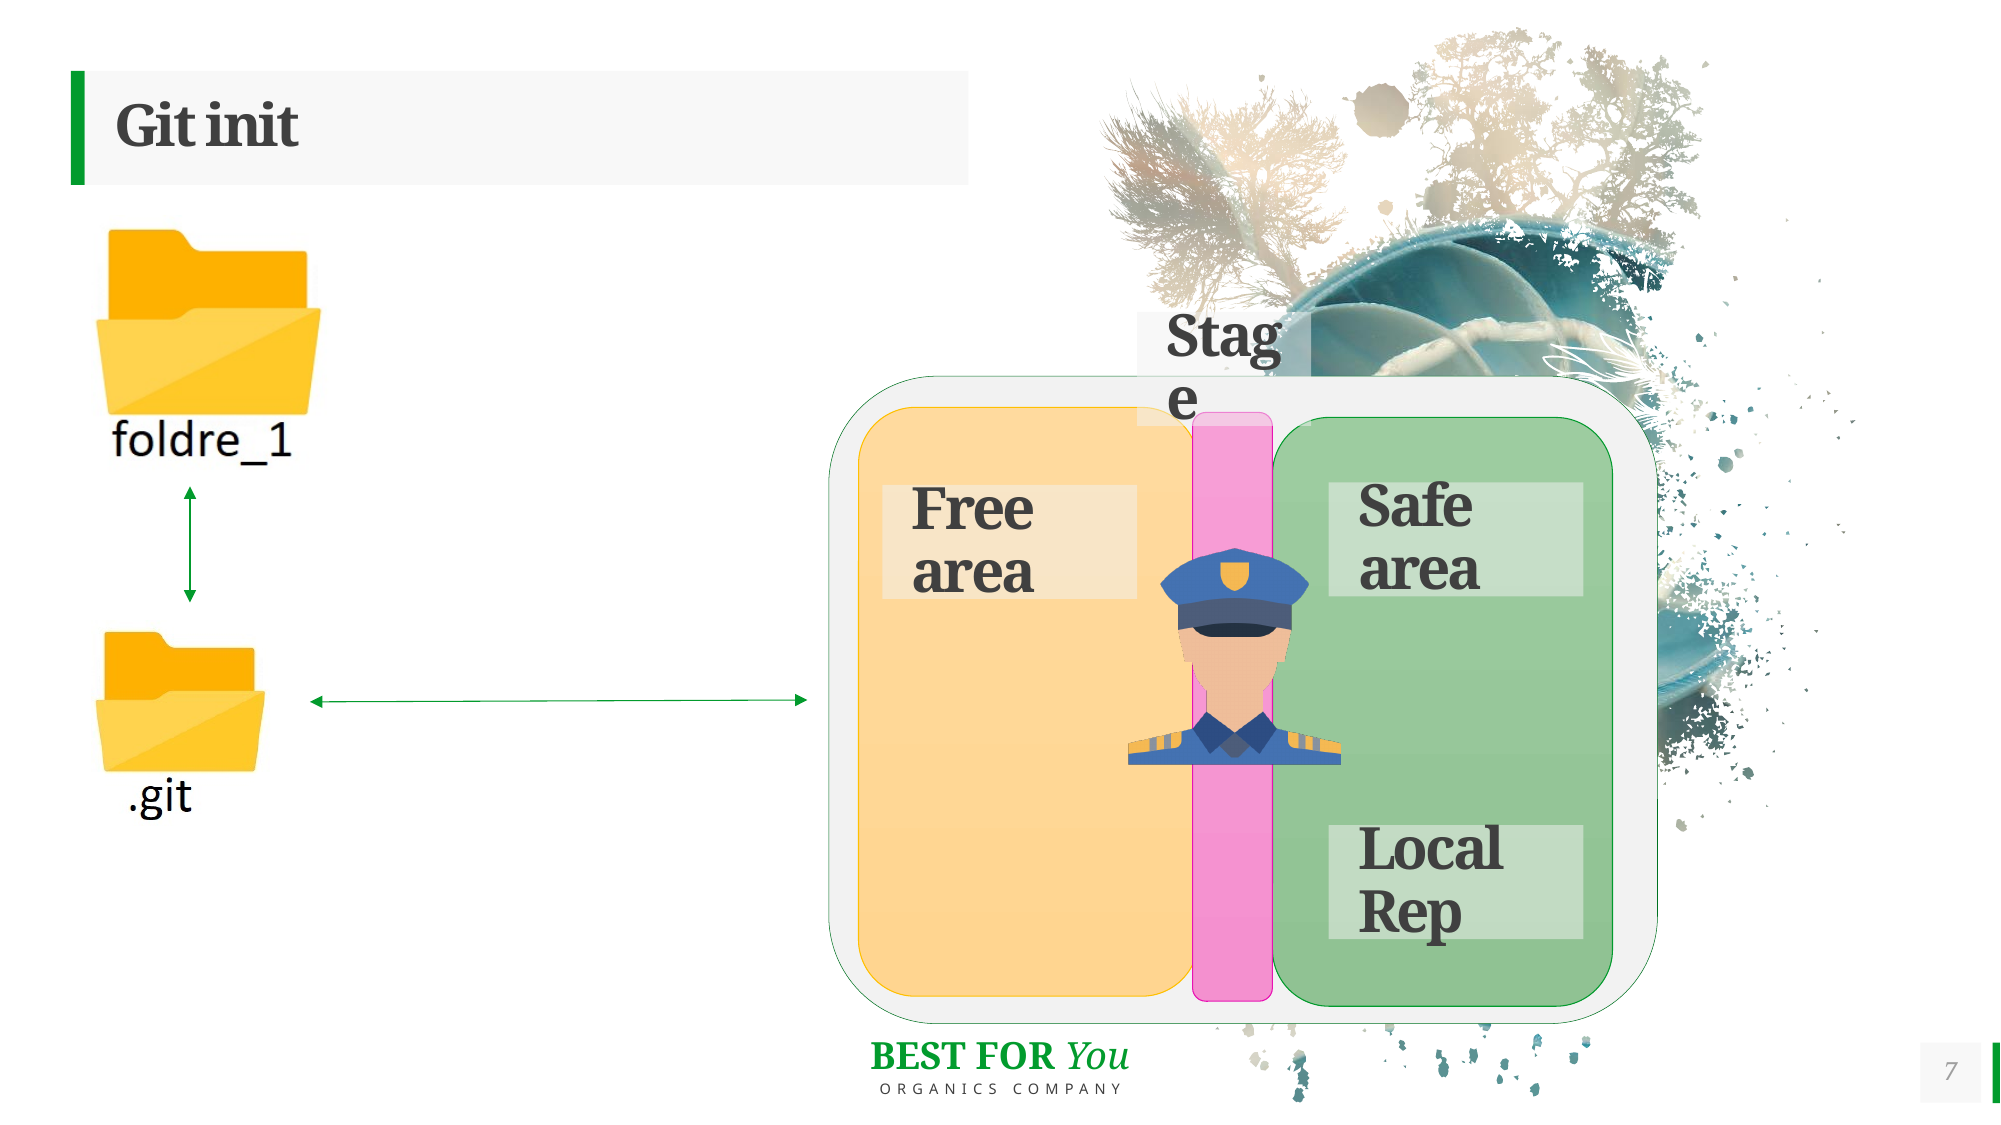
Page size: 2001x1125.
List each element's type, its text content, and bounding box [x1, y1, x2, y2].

picture [90, 620, 282, 826]
picture [90, 215, 344, 487]
slide_number 7 [1920, 1042, 1982, 1103]
text_box [857, 406, 1099, 997]
text_box [827, 375, 1099, 1025]
picture [1099, 26, 1856, 1103]
text_box Free area [882, 484, 1099, 599]
title Git init [84, 70, 969, 185]
